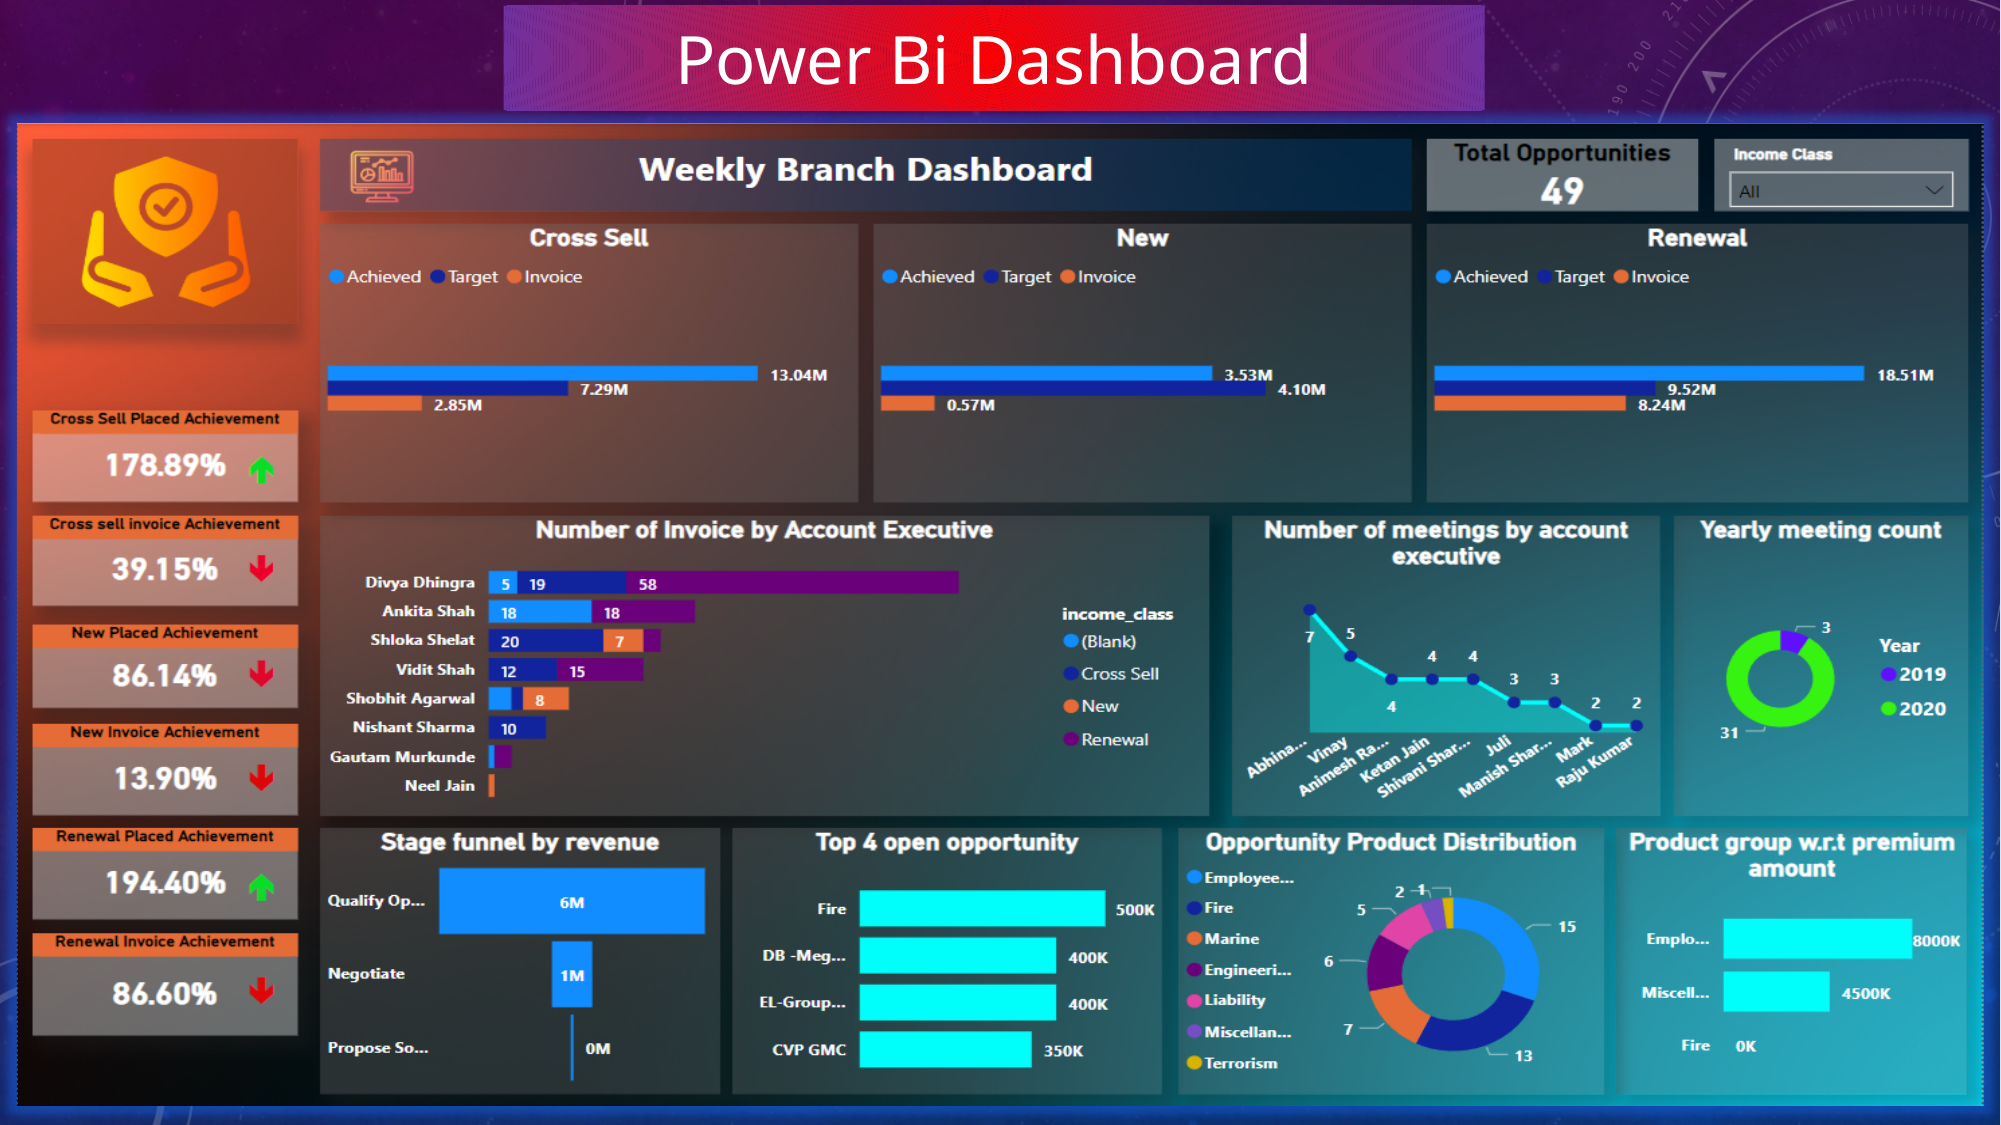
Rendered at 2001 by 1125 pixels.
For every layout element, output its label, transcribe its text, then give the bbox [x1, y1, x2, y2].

picture [0, 0, 2001, 1125]
text_box Power Bi Dashboard [502, 4, 1486, 112]
